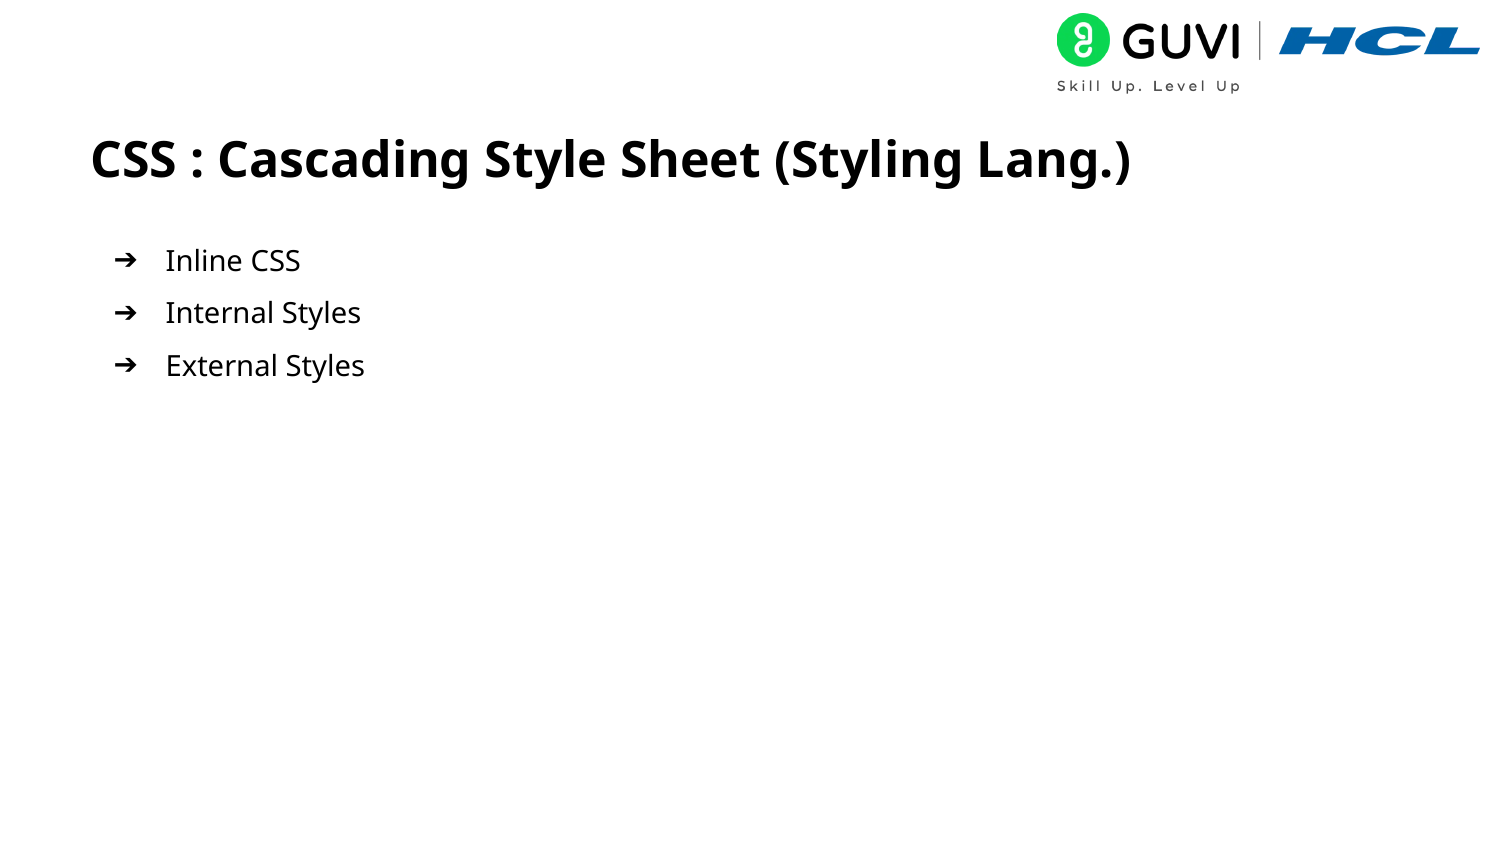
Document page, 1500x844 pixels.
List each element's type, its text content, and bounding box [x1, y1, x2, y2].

picture [1057, 13, 1480, 102]
title CSS : Cascading Style Sheet (Styling Lang.) [75, 112, 1424, 209]
text_box Inline CSS Internal Styles External Styles [75, 209, 1425, 397]
